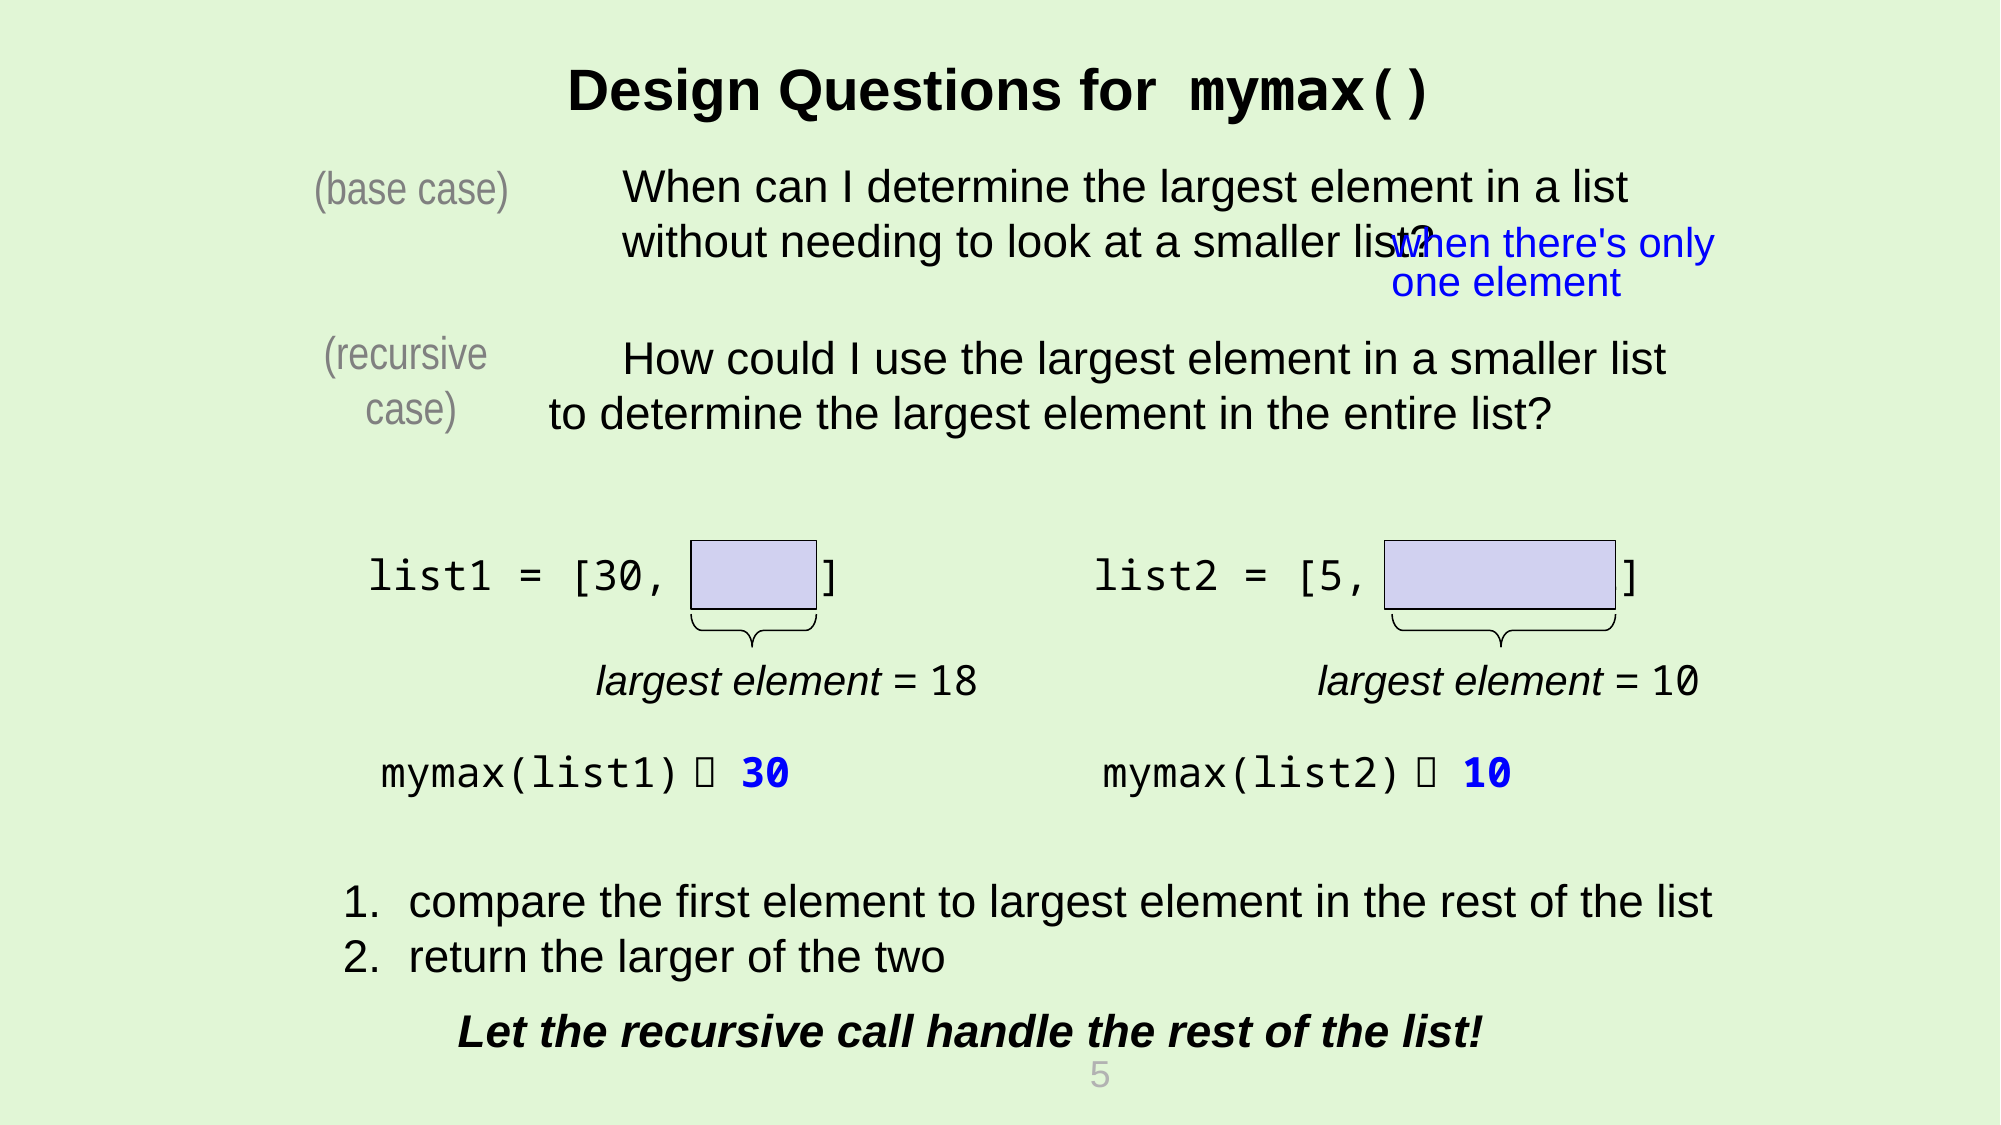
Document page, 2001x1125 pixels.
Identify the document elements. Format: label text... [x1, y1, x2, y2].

title Design Questions for mymax() [293, 12, 1710, 163]
text_box [1392, 614, 1616, 647]
text_box (base case) [298, 151, 525, 221]
text_box largest element = 10 mymax(list2)  10 [1037, 646, 1745, 804]
text_box (recursive case) [308, 316, 514, 442]
text_box [691, 614, 817, 647]
slide_number 5 [1074, 1042, 1425, 1103]
text_box when there's only one element [1376, 218, 1742, 313]
list When can I determine the largest element in a list without needing to look at a smaller list? How could I use the largest element in a smaller list to determine the largest element in the entire list? list1 = [30, 2, 18] list2 = [5, 12, 25, 2] 1. compare the first element to largest element in the rest of the list 2. return the larger of the two Let the recursive call handle the rest of the list! [318, 148, 1745, 1070]
text_box [1384, 540, 1616, 609]
text_box largest element = 18 mymax(list1)  30 [316, 646, 1024, 804]
text_box [691, 540, 817, 609]
